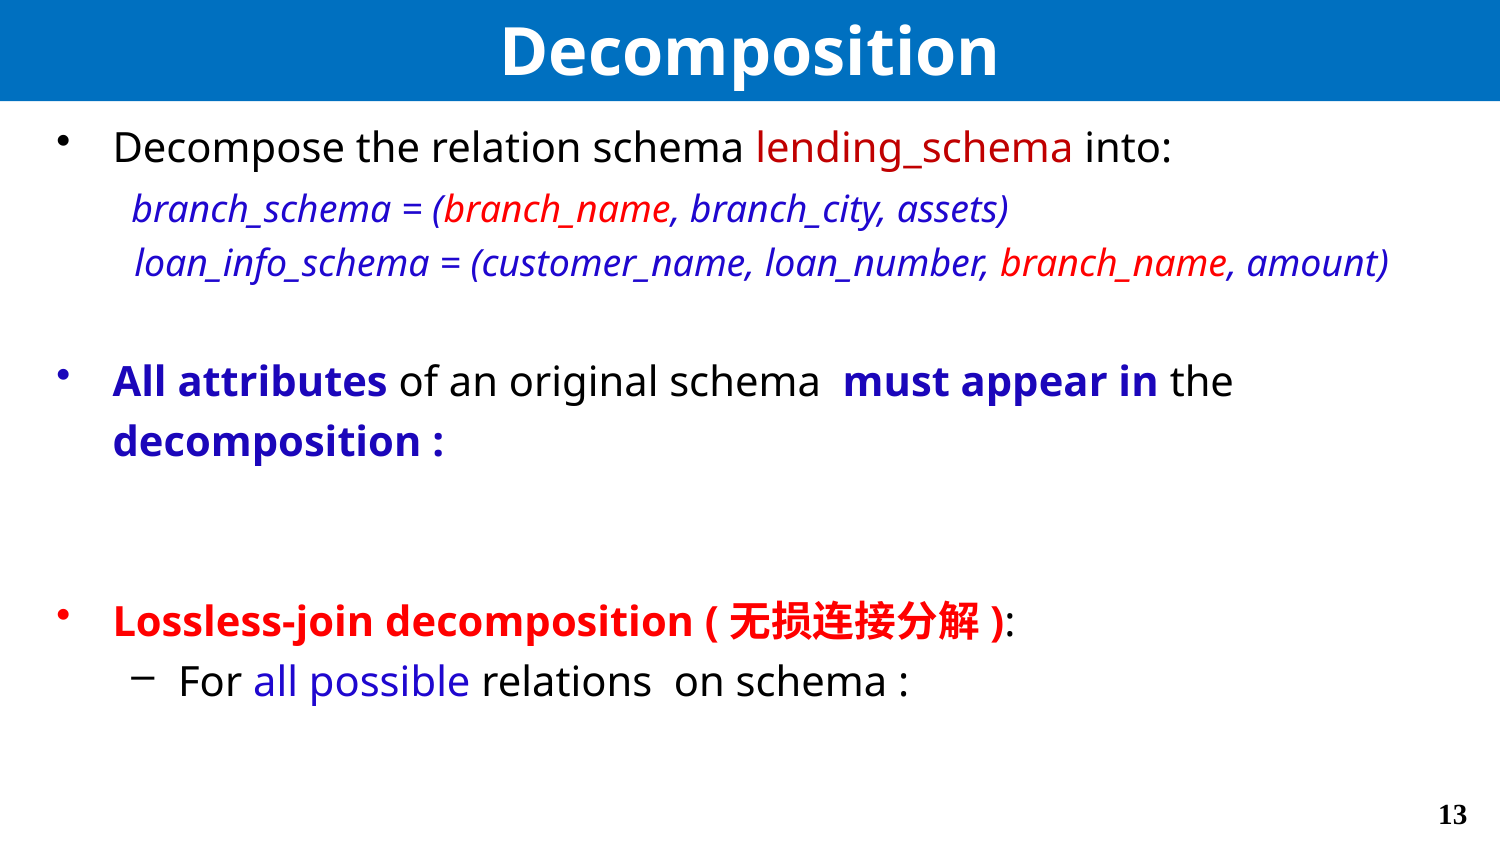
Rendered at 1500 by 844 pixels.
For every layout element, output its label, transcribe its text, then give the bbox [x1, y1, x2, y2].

title Decomposition [0, 0, 1500, 102]
